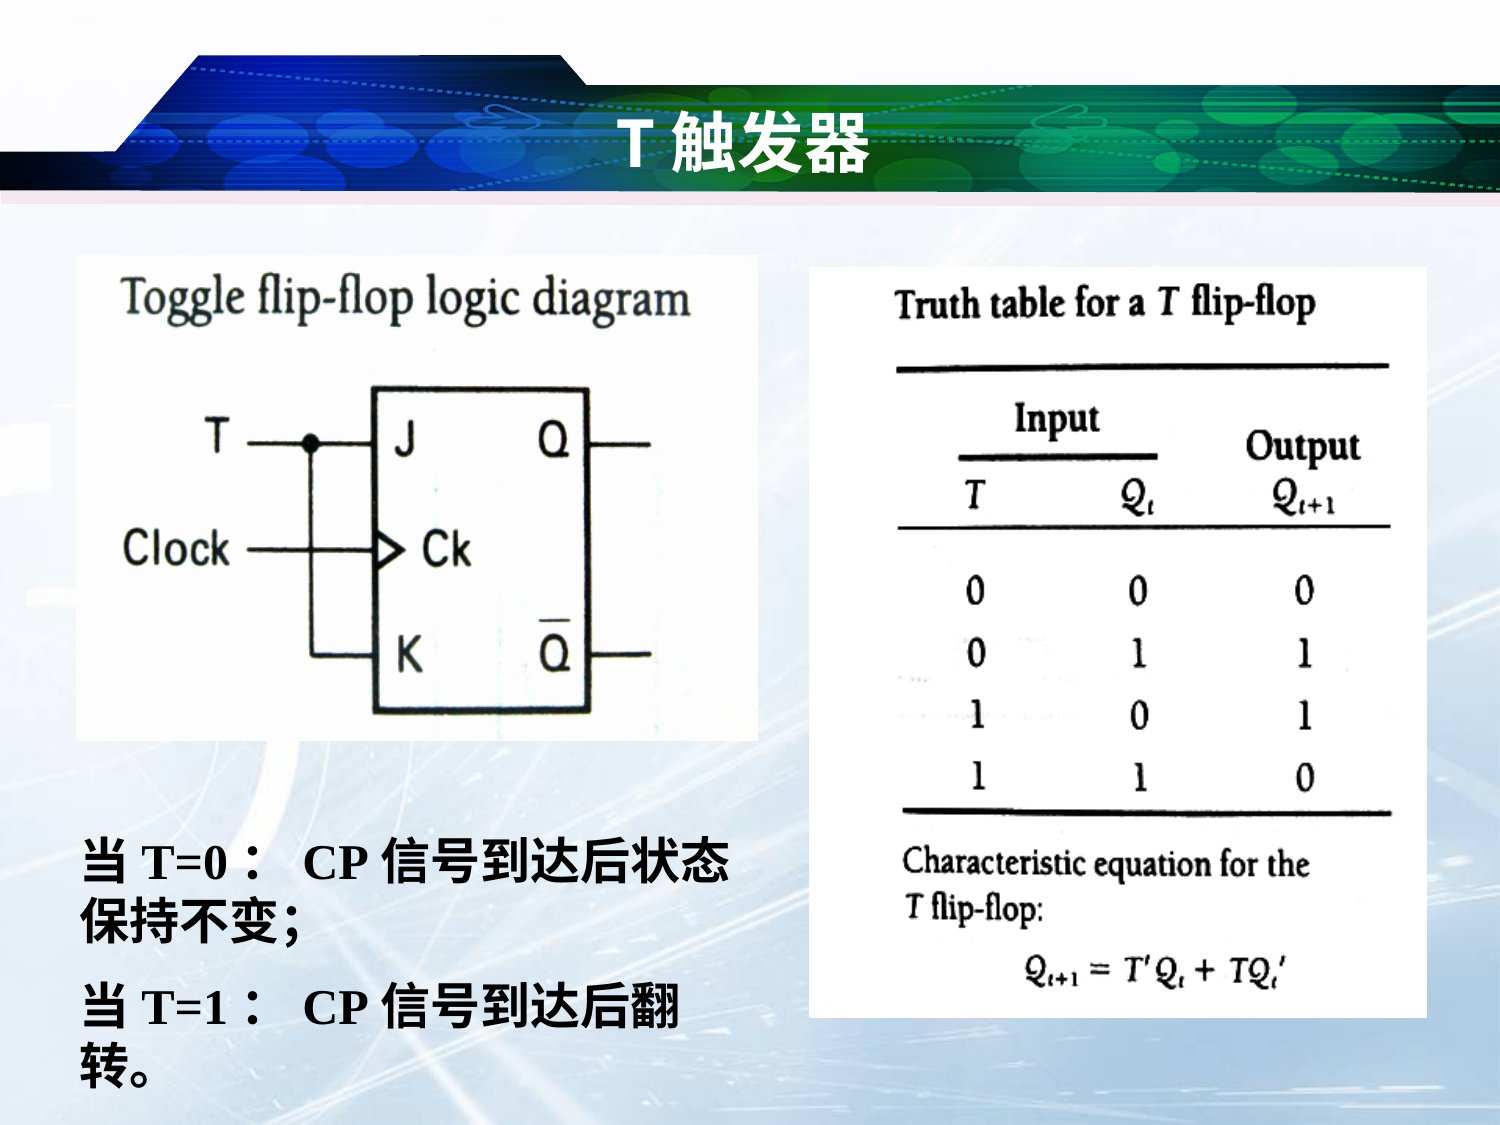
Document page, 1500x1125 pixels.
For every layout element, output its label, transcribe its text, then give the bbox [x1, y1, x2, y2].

title T触发器 [99, 94, 1388, 188]
text_box 当T=0：CP信号到达后状态保持不变； 当T=1：CP信号到达后翻转。 [64, 822, 762, 1103]
picture [0, 0, 1500, 1125]
